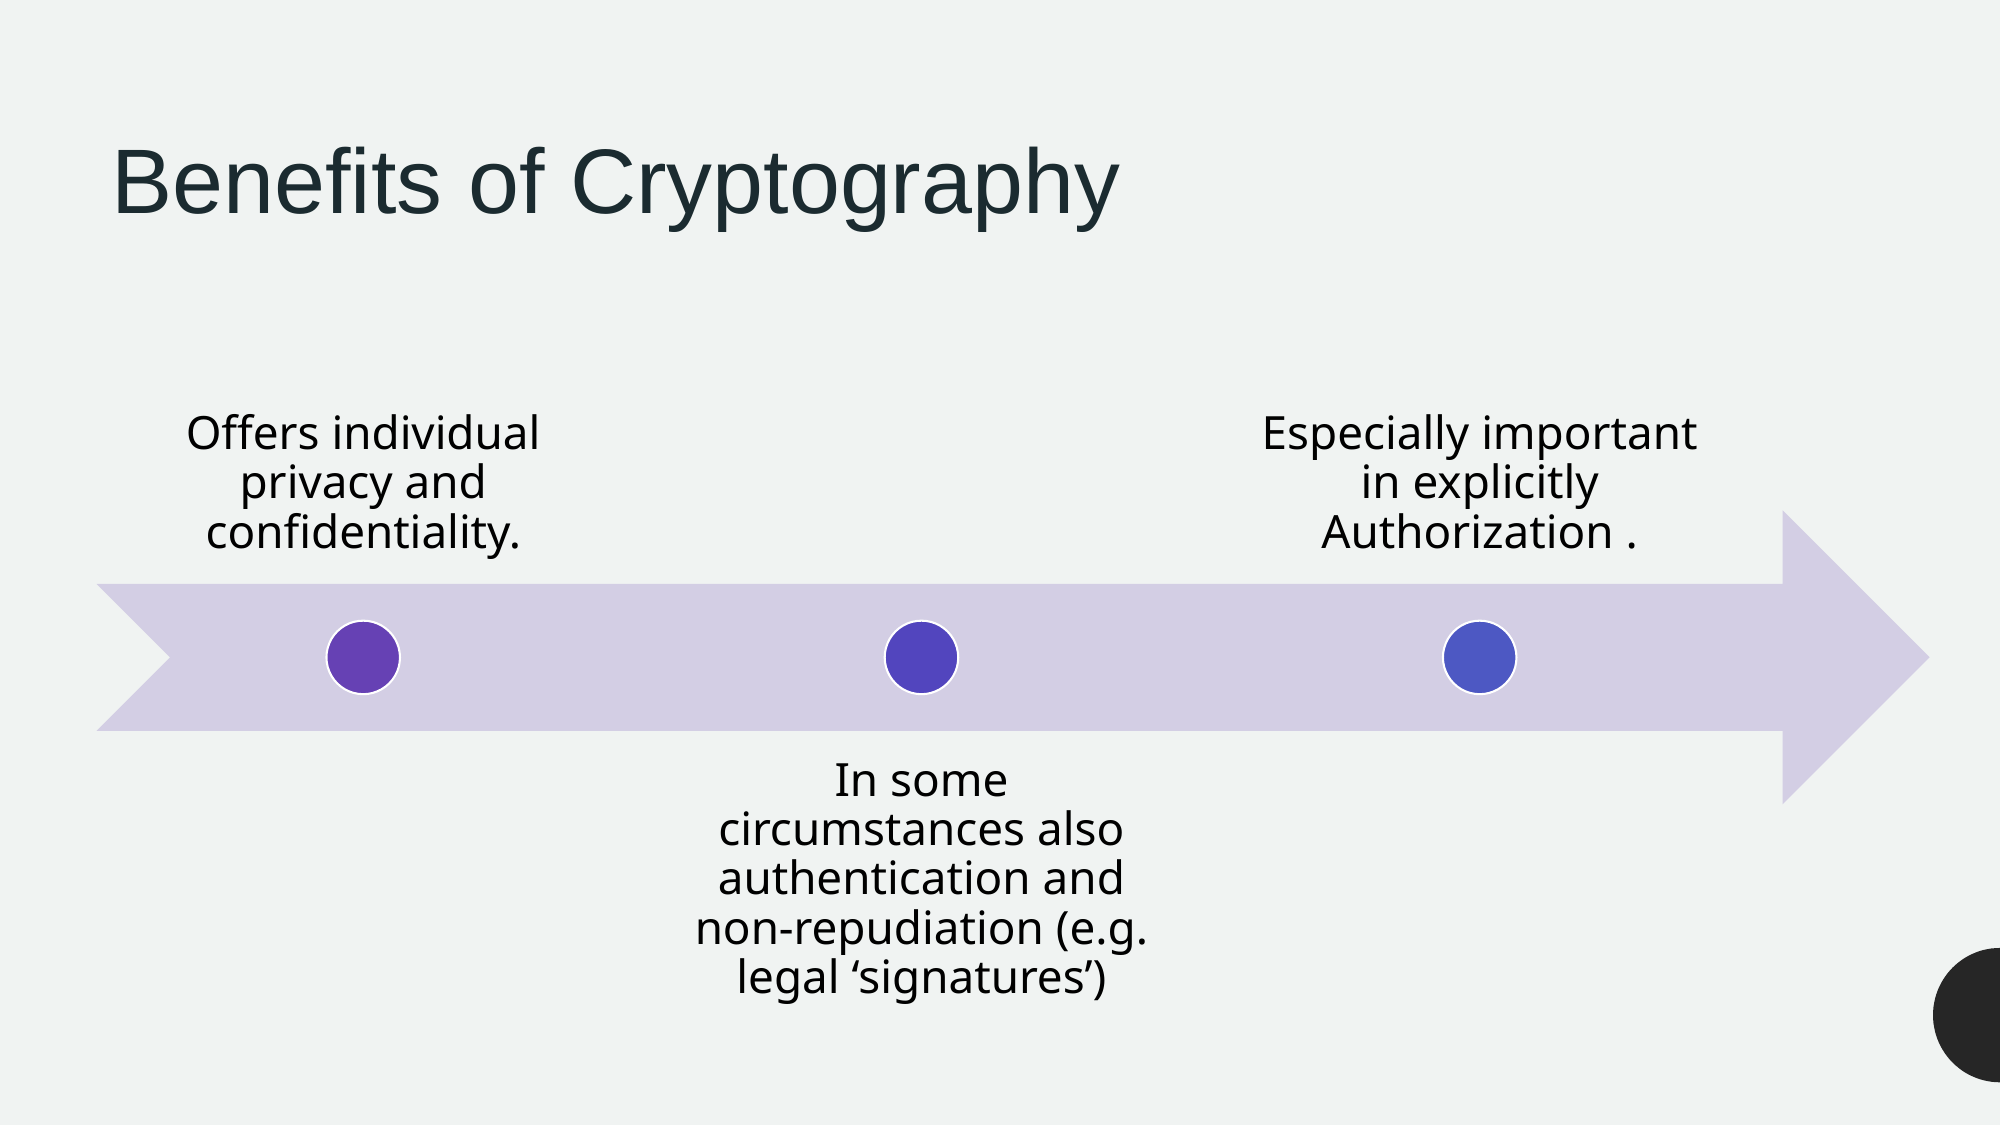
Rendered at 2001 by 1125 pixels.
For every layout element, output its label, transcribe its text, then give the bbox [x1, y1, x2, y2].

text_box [96, 289, 1930, 1025]
text_box Benefits of Cryptography [96, 99, 1584, 239]
